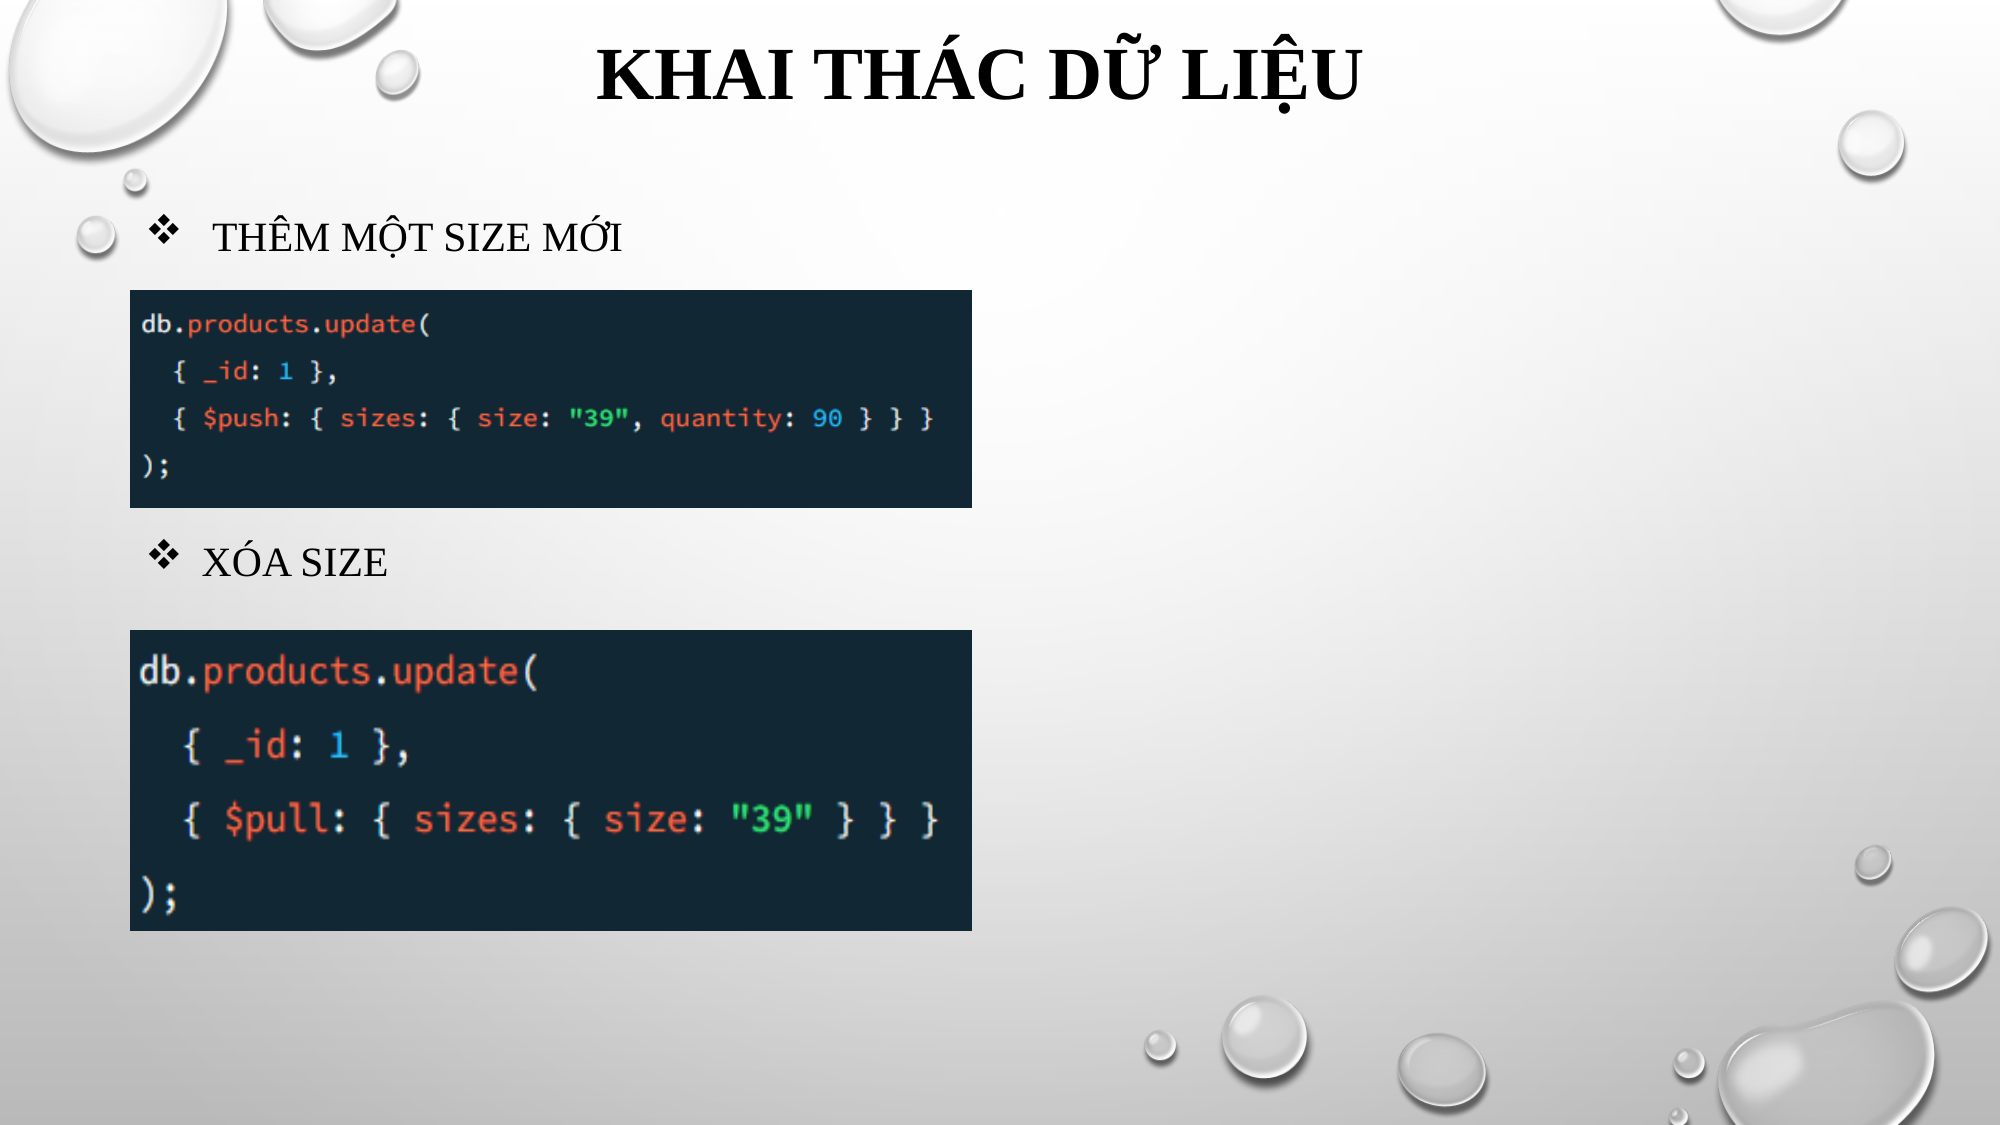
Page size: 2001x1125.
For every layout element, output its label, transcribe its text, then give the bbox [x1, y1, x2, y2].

title KHAI THÁC DỮ LIỆU [130, 0, 1831, 152]
picture [0, 0, 2000, 1125]
text_box THÊM MỘT SIZE MỚI XÓA SIZE [130, 202, 1888, 592]
